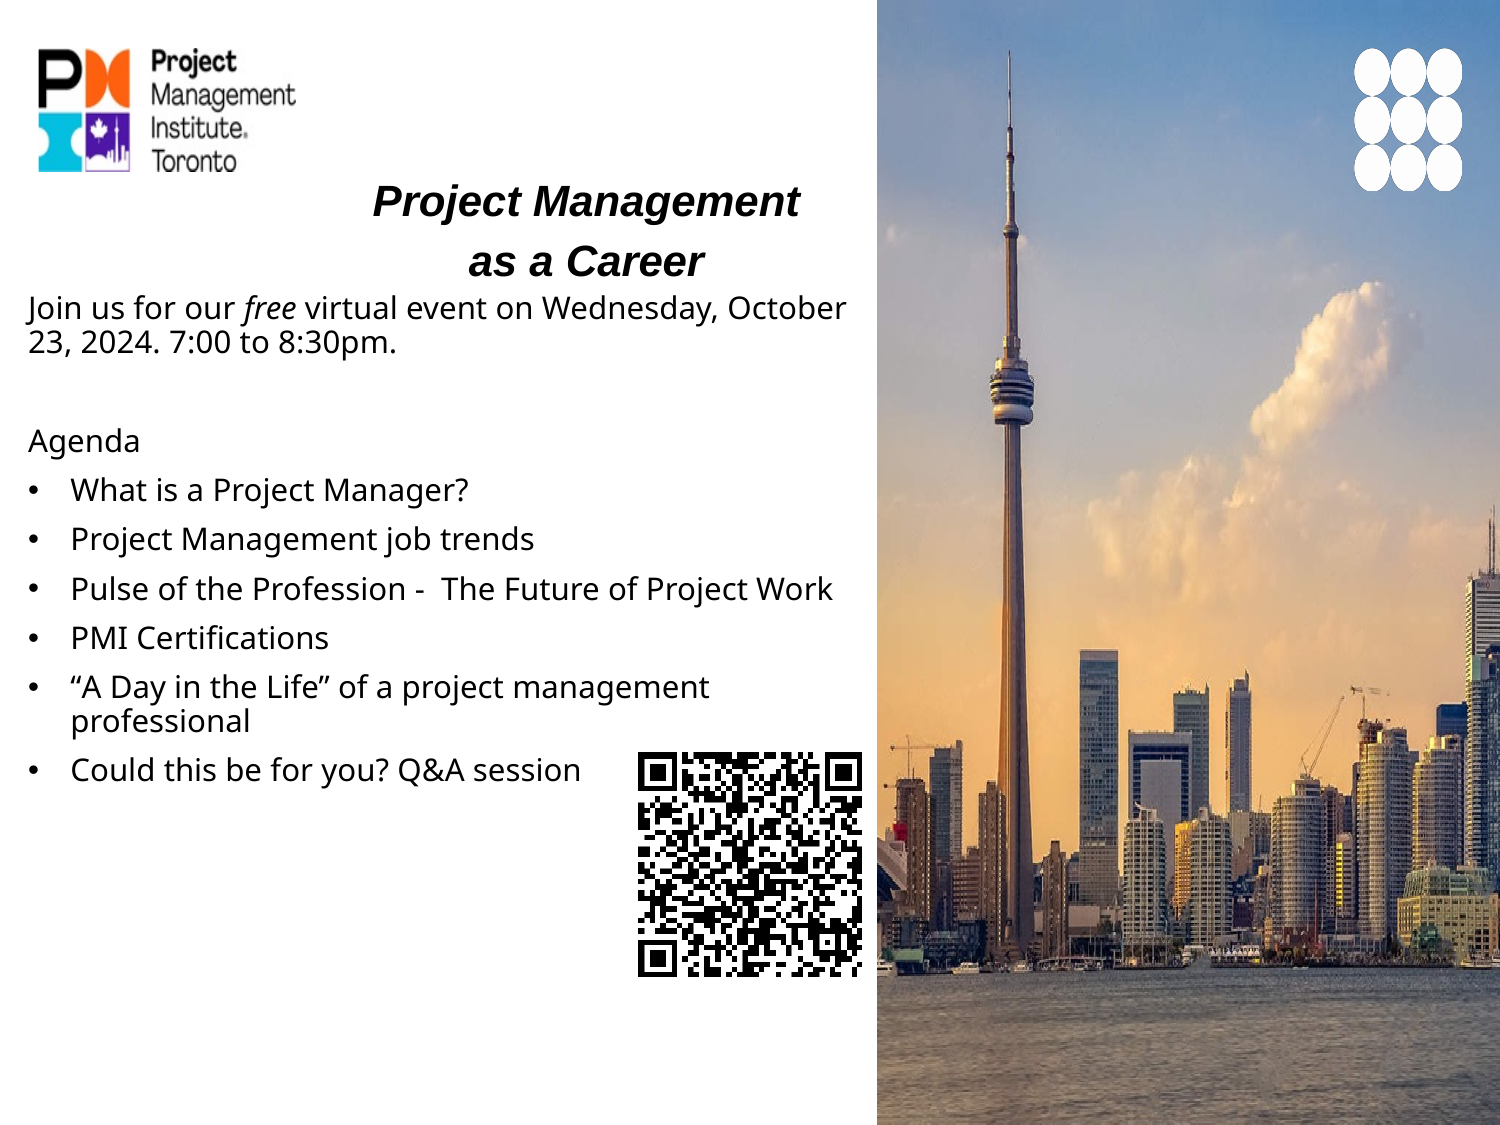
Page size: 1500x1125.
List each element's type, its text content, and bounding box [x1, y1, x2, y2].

title Project Management as a Career [370, 214, 803, 286]
picture [38, 48, 296, 172]
picture [637, 752, 862, 977]
text_box Join us for our free virtual event on Wednesday, October 23, 2024. 7:00 to 8:30pm. Agenda What is a Project Manager? Project Management job trends Pulse of the Profession - The Future of Project Work PMI Certifications “A Day in the Life” of a project management professional Could this be for you? Q&A session [0, 292, 880, 973]
picture [877, 0, 1500, 1125]
